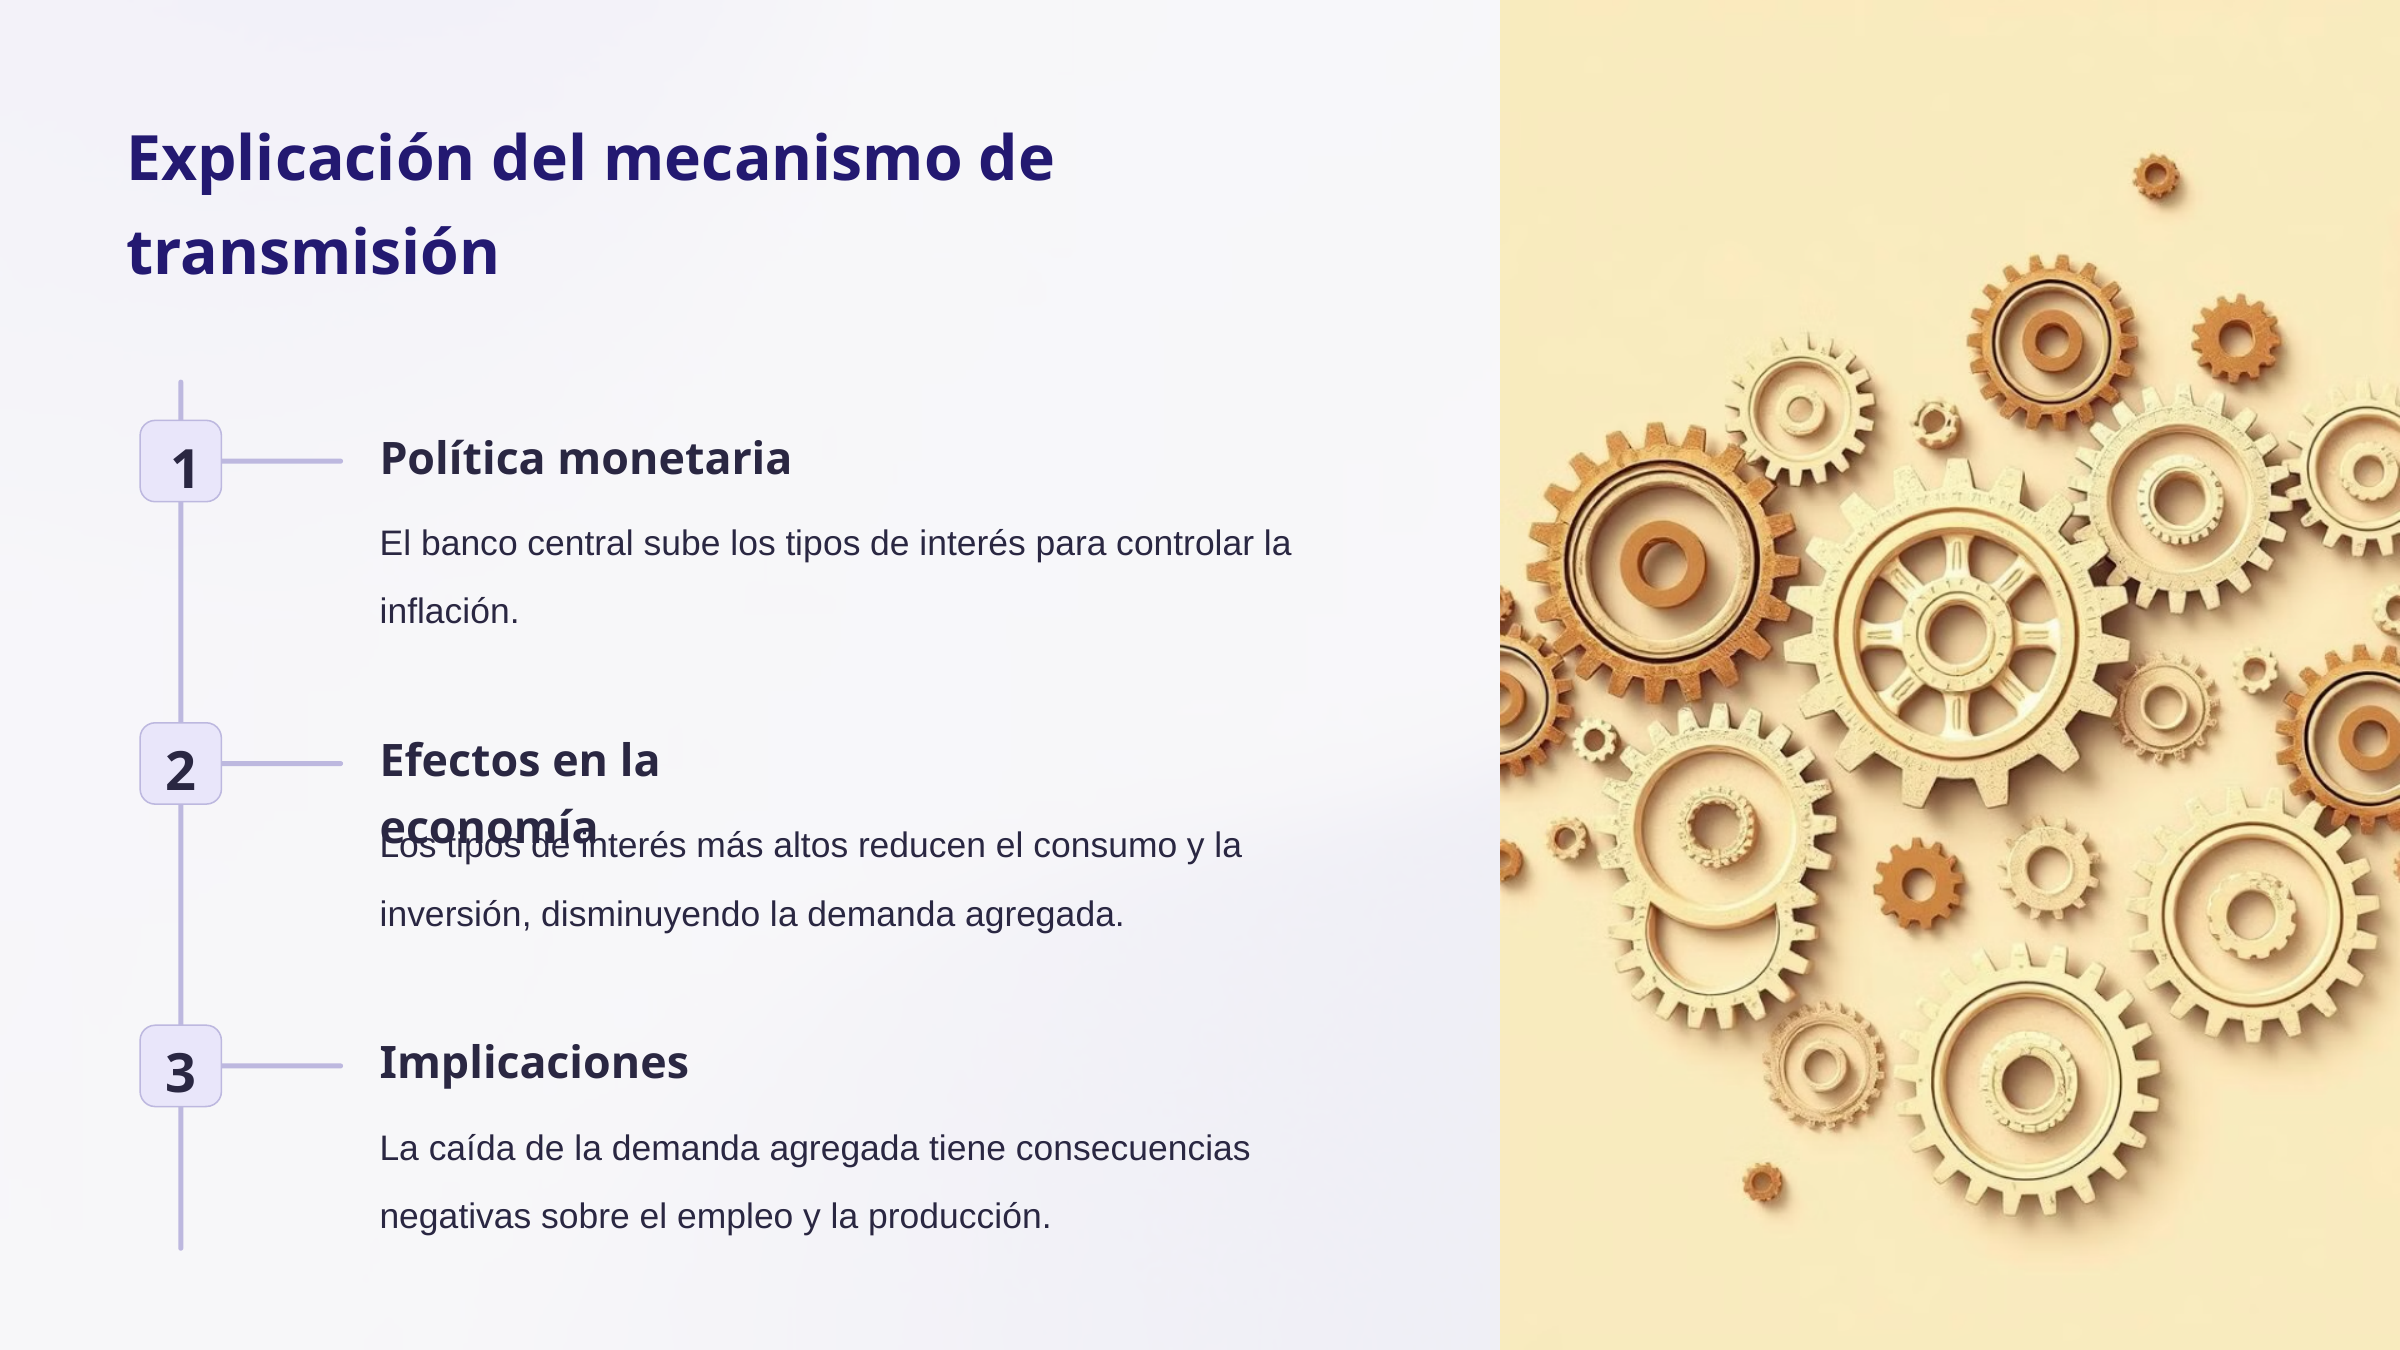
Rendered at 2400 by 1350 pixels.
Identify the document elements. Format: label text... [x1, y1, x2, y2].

text_box 1 [170, 433, 192, 489]
text_box Explicación del mecanismo de transmisión [126, 99, 1374, 326]
text_box Política monetaria [379, 415, 832, 473]
text_box La caída de la demanda agregada tiene consecuencias negativas sobre el empleo y la producción. [379, 1098, 1374, 1215]
text_box Efectos en la economía [379, 718, 863, 775]
text_box Los tipos de interés más altos reducen el consumo y la inversión, disminuyendo la demanda agregada. [379, 796, 1374, 913]
text_box [140, 420, 222, 502]
text_box [178, 379, 184, 420]
text_box [178, 805, 184, 1025]
text_box [222, 458, 344, 464]
text_box [140, 1025, 222, 1107]
picture [1499, 0, 2400, 1350]
text_box 3 [165, 1038, 197, 1093]
text_box [222, 761, 344, 767]
text_box [178, 1107, 184, 1251]
text_box 2 [165, 736, 197, 791]
text_box [140, 722, 222, 805]
text_box [222, 1063, 344, 1069]
text_box [178, 502, 184, 722]
text_box Implicaciones [379, 1020, 832, 1078]
text_box El banco central sube los tipos de interés para controlar la inflación. [379, 494, 1374, 610]
